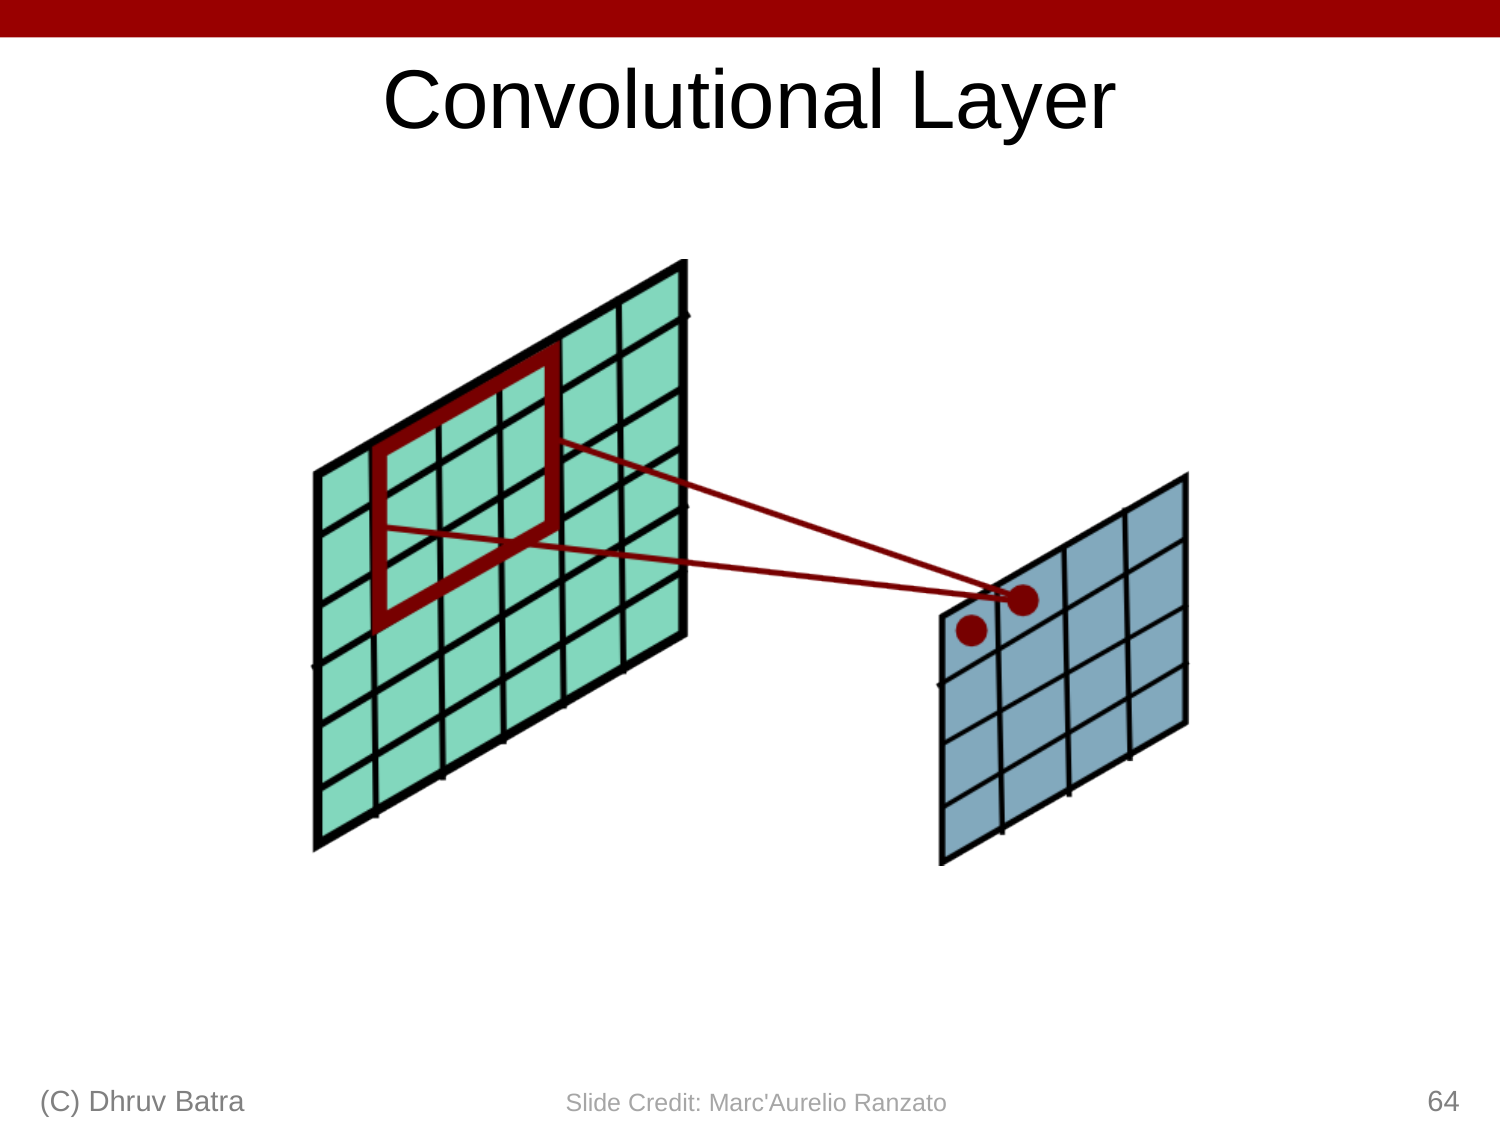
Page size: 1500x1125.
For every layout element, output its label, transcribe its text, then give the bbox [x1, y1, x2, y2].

picture [309, 258, 1192, 866]
text_box Slide Credit: Marc'Aurelio Ranzato [550, 1079, 963, 1124]
slide_number 64 [1162, 1049, 1476, 1125]
footer (C) Dhruv Batra [24, 1049, 501, 1125]
text_box Convolutional Layer [112, 37, 1388, 150]
